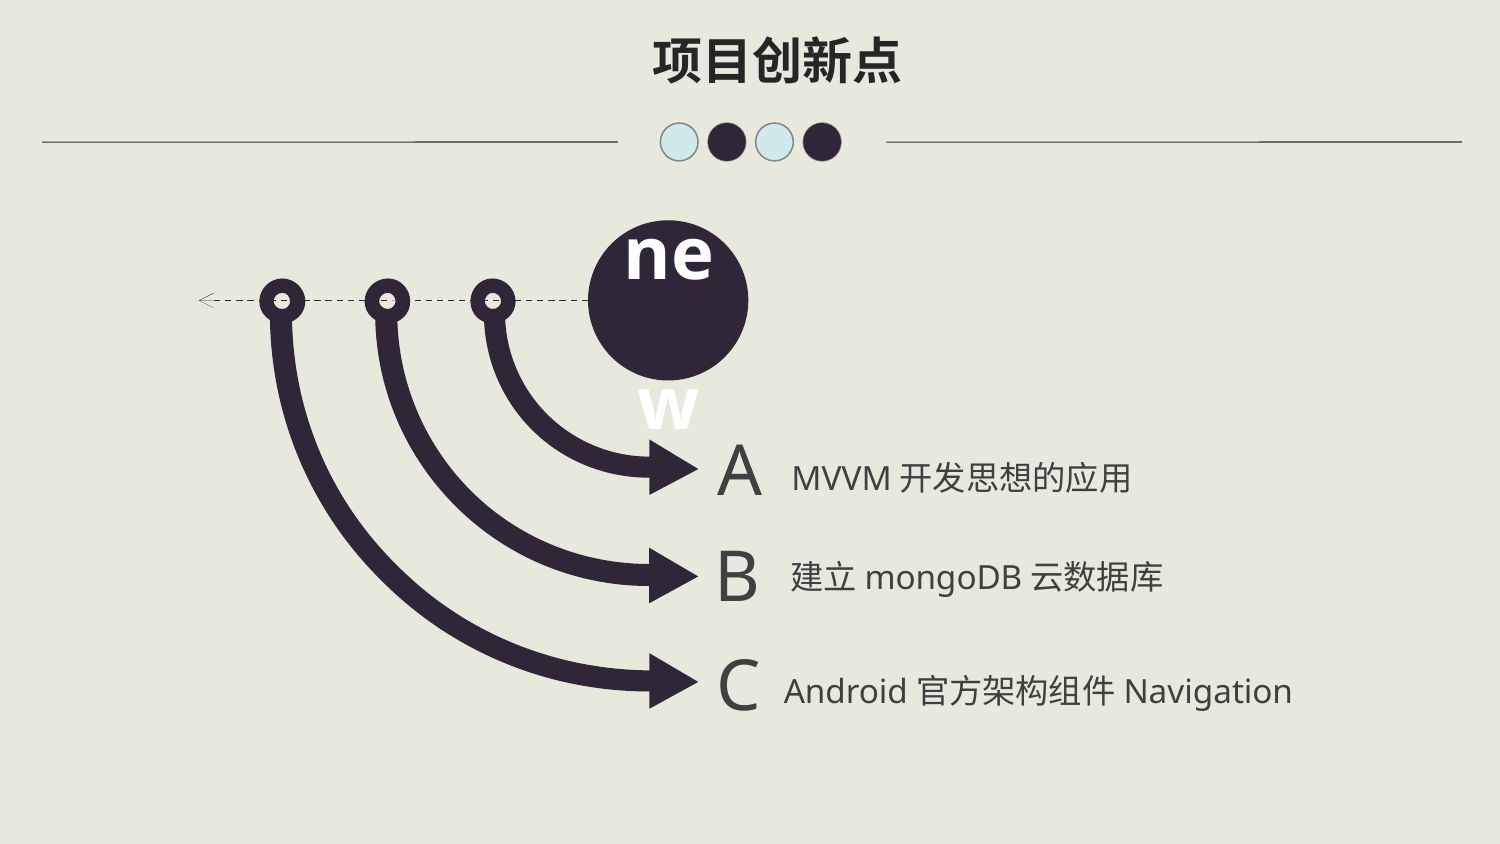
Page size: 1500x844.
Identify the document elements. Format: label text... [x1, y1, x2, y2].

text_box 建立mongoDB云数据库 [780, 543, 1258, 601]
text_box [483, 312, 699, 496]
text_box [198, 293, 221, 308]
text_box [259, 278, 306, 321]
text_box C [707, 635, 771, 730]
text_box A [708, 420, 773, 514]
text_box [364, 278, 411, 322]
text_box 项目创新点 [638, 21, 918, 97]
text_box Android官方架构组件Navigation [774, 657, 1323, 715]
text_box [470, 278, 516, 322]
text_box MVVM开发思想的应用 [782, 444, 1260, 502]
text_box new [588, 220, 749, 381]
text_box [660, 122, 841, 161]
text_box [269, 312, 699, 709]
text_box [375, 312, 699, 604]
text_box B [705, 526, 770, 620]
